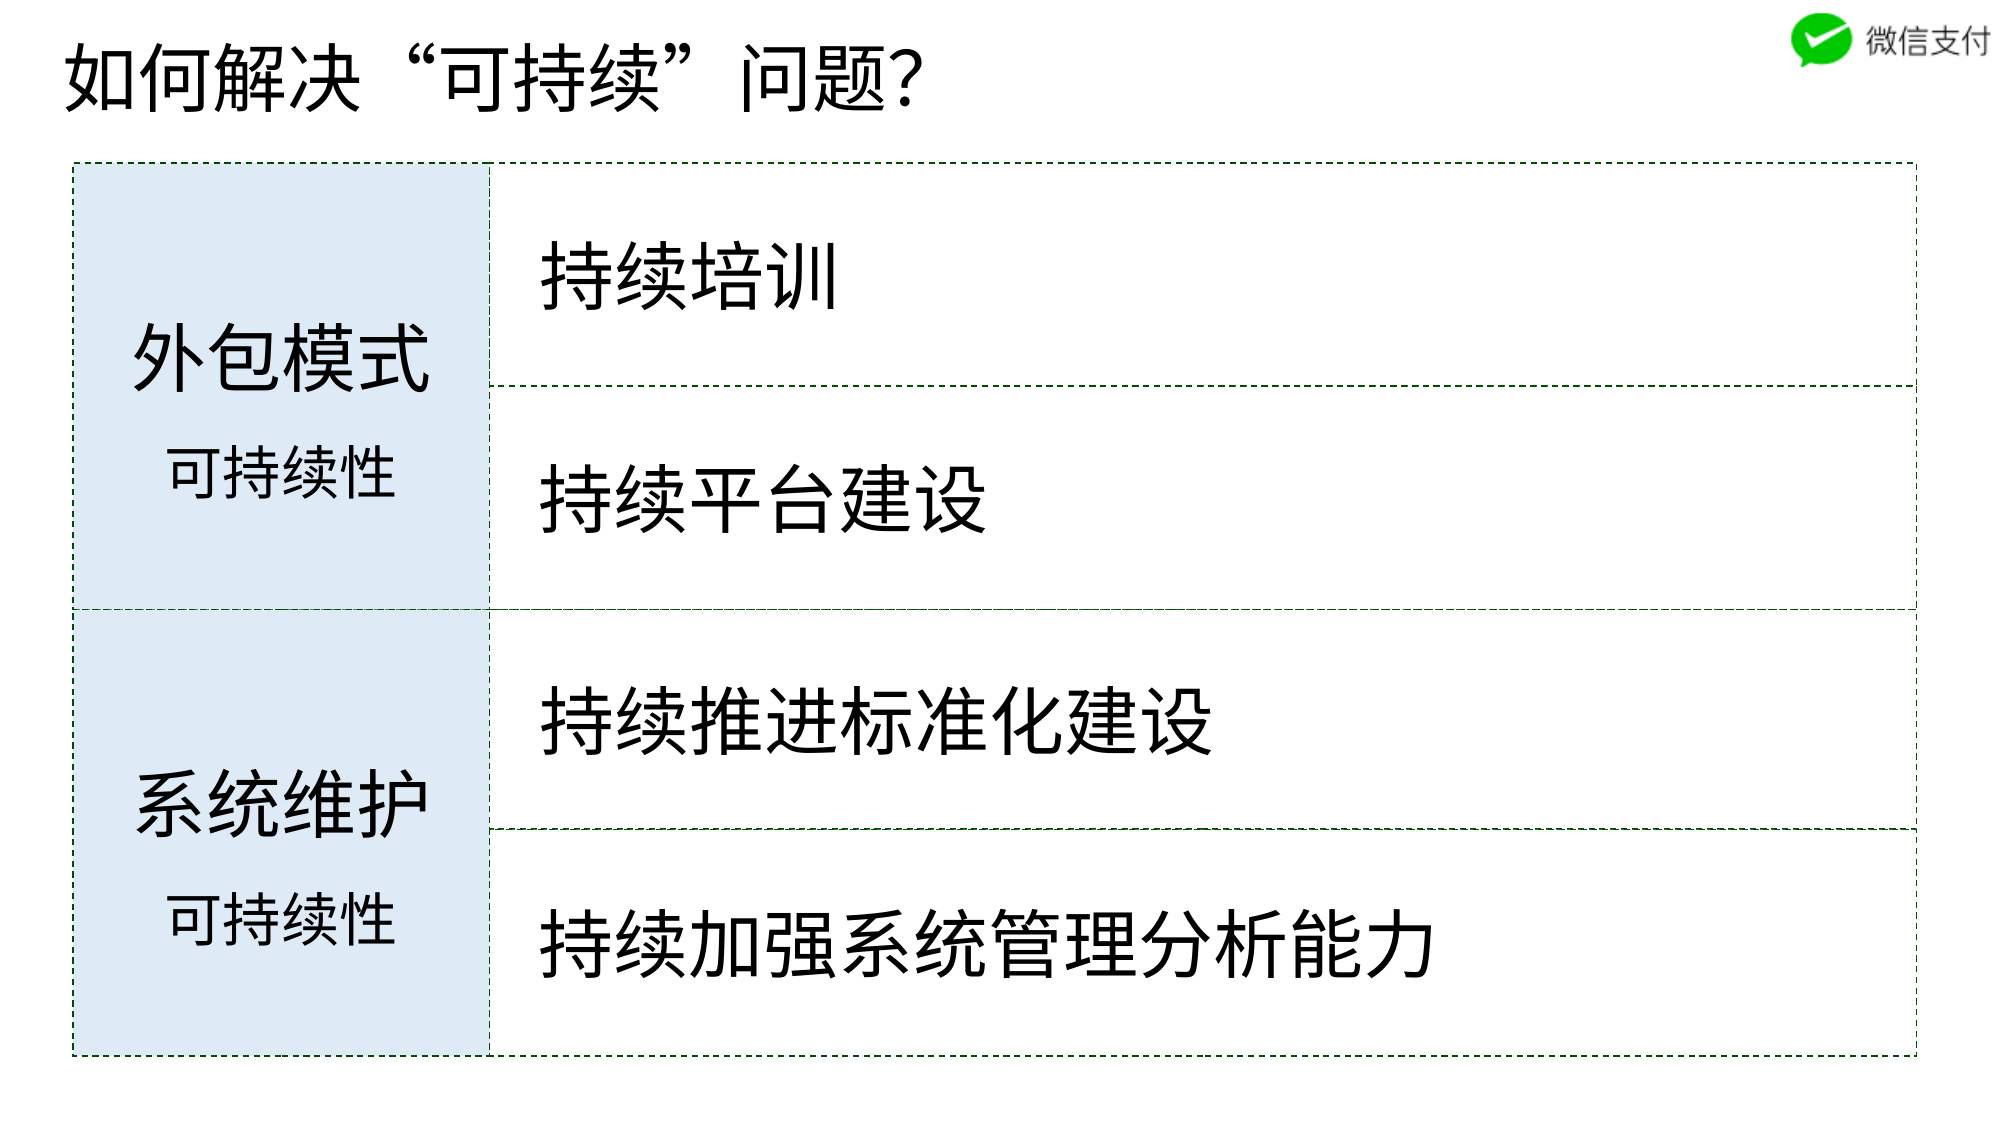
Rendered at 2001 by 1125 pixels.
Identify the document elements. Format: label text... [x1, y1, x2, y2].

text_box 持续培训 [490, 162, 1917, 385]
text_box 持续平台建设 [490, 385, 1917, 609]
text_box 持续推进标准化建设 [490, 609, 1917, 829]
picture [1779, 4, 2000, 72]
text_box 如何解决“可持续”问题？ [48, 24, 1959, 129]
text_box 持续加强系统管理分析能力 [490, 829, 1917, 1057]
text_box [72, 162, 490, 1057]
